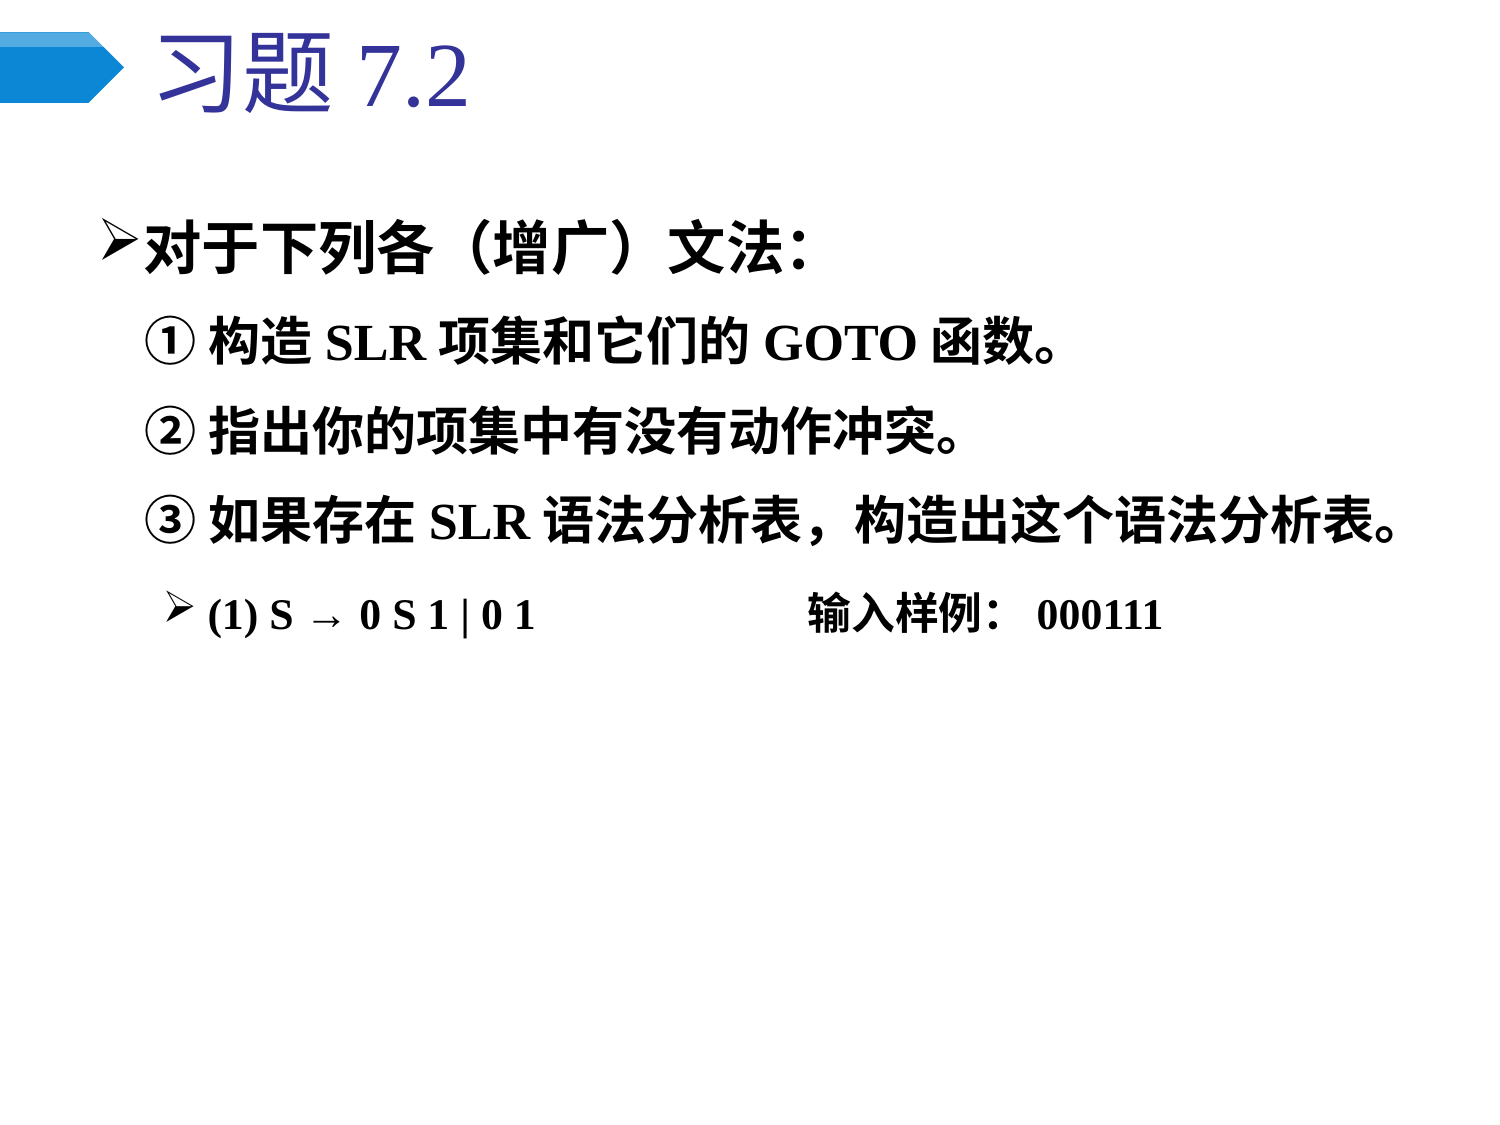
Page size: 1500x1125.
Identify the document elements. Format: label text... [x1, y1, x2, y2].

title 习题7.2 [135, 26, 1468, 132]
list 对于下列各（增广）文法： ①构造SLR项集和它们的GOTO函数。 ②指出你的项集中有没有动作冲突。 ③如果存在SLR语法分析表，构造出这个语法分析表。 (1) S → 0 S 1 | 0 1 输入样例：000111 [82, 194, 1430, 996]
